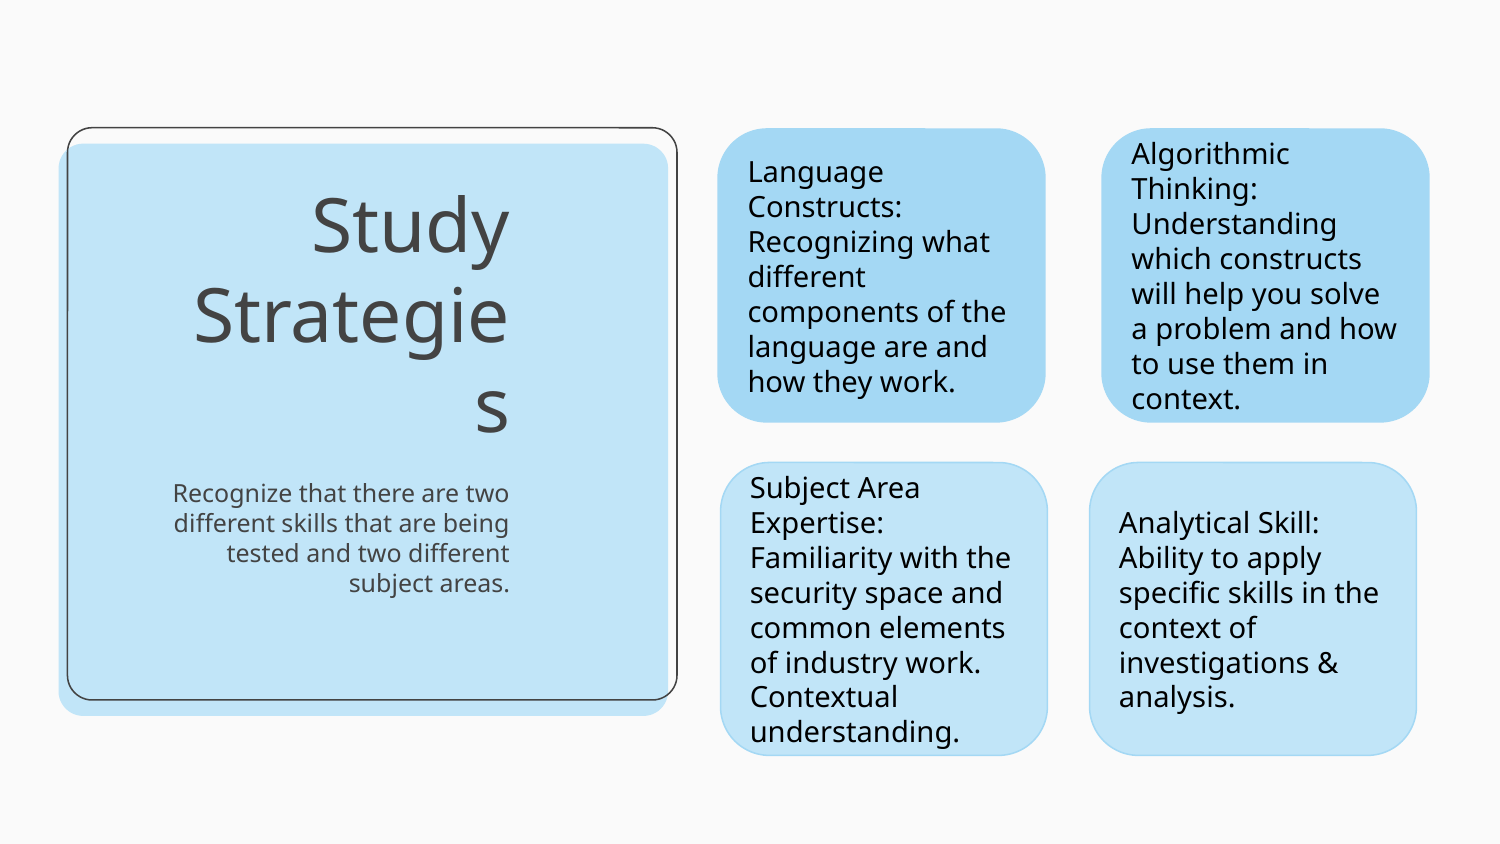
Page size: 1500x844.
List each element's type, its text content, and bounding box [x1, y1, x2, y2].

title Study Strategies [145, 281, 526, 462]
text_box Algorithmic Thinking: Understanding which constructs will help you solve a problem and how to use them in context. [1102, 128, 1429, 422]
text_box Analytical Skill: Ability to apply specific skills in the context of investigations & analysis. [1089, 462, 1417, 756]
text_box Subject Area Expertise: Familiarity with the security space and common elements of industry work. Contextual understanding. [720, 462, 1048, 756]
text_box Language Constructs: Recognizing what different components of the language are and how they work. [718, 128, 1045, 422]
subtitle Recognize that there are two different skills that are being tested and two different subject areas. [145, 462, 526, 644]
